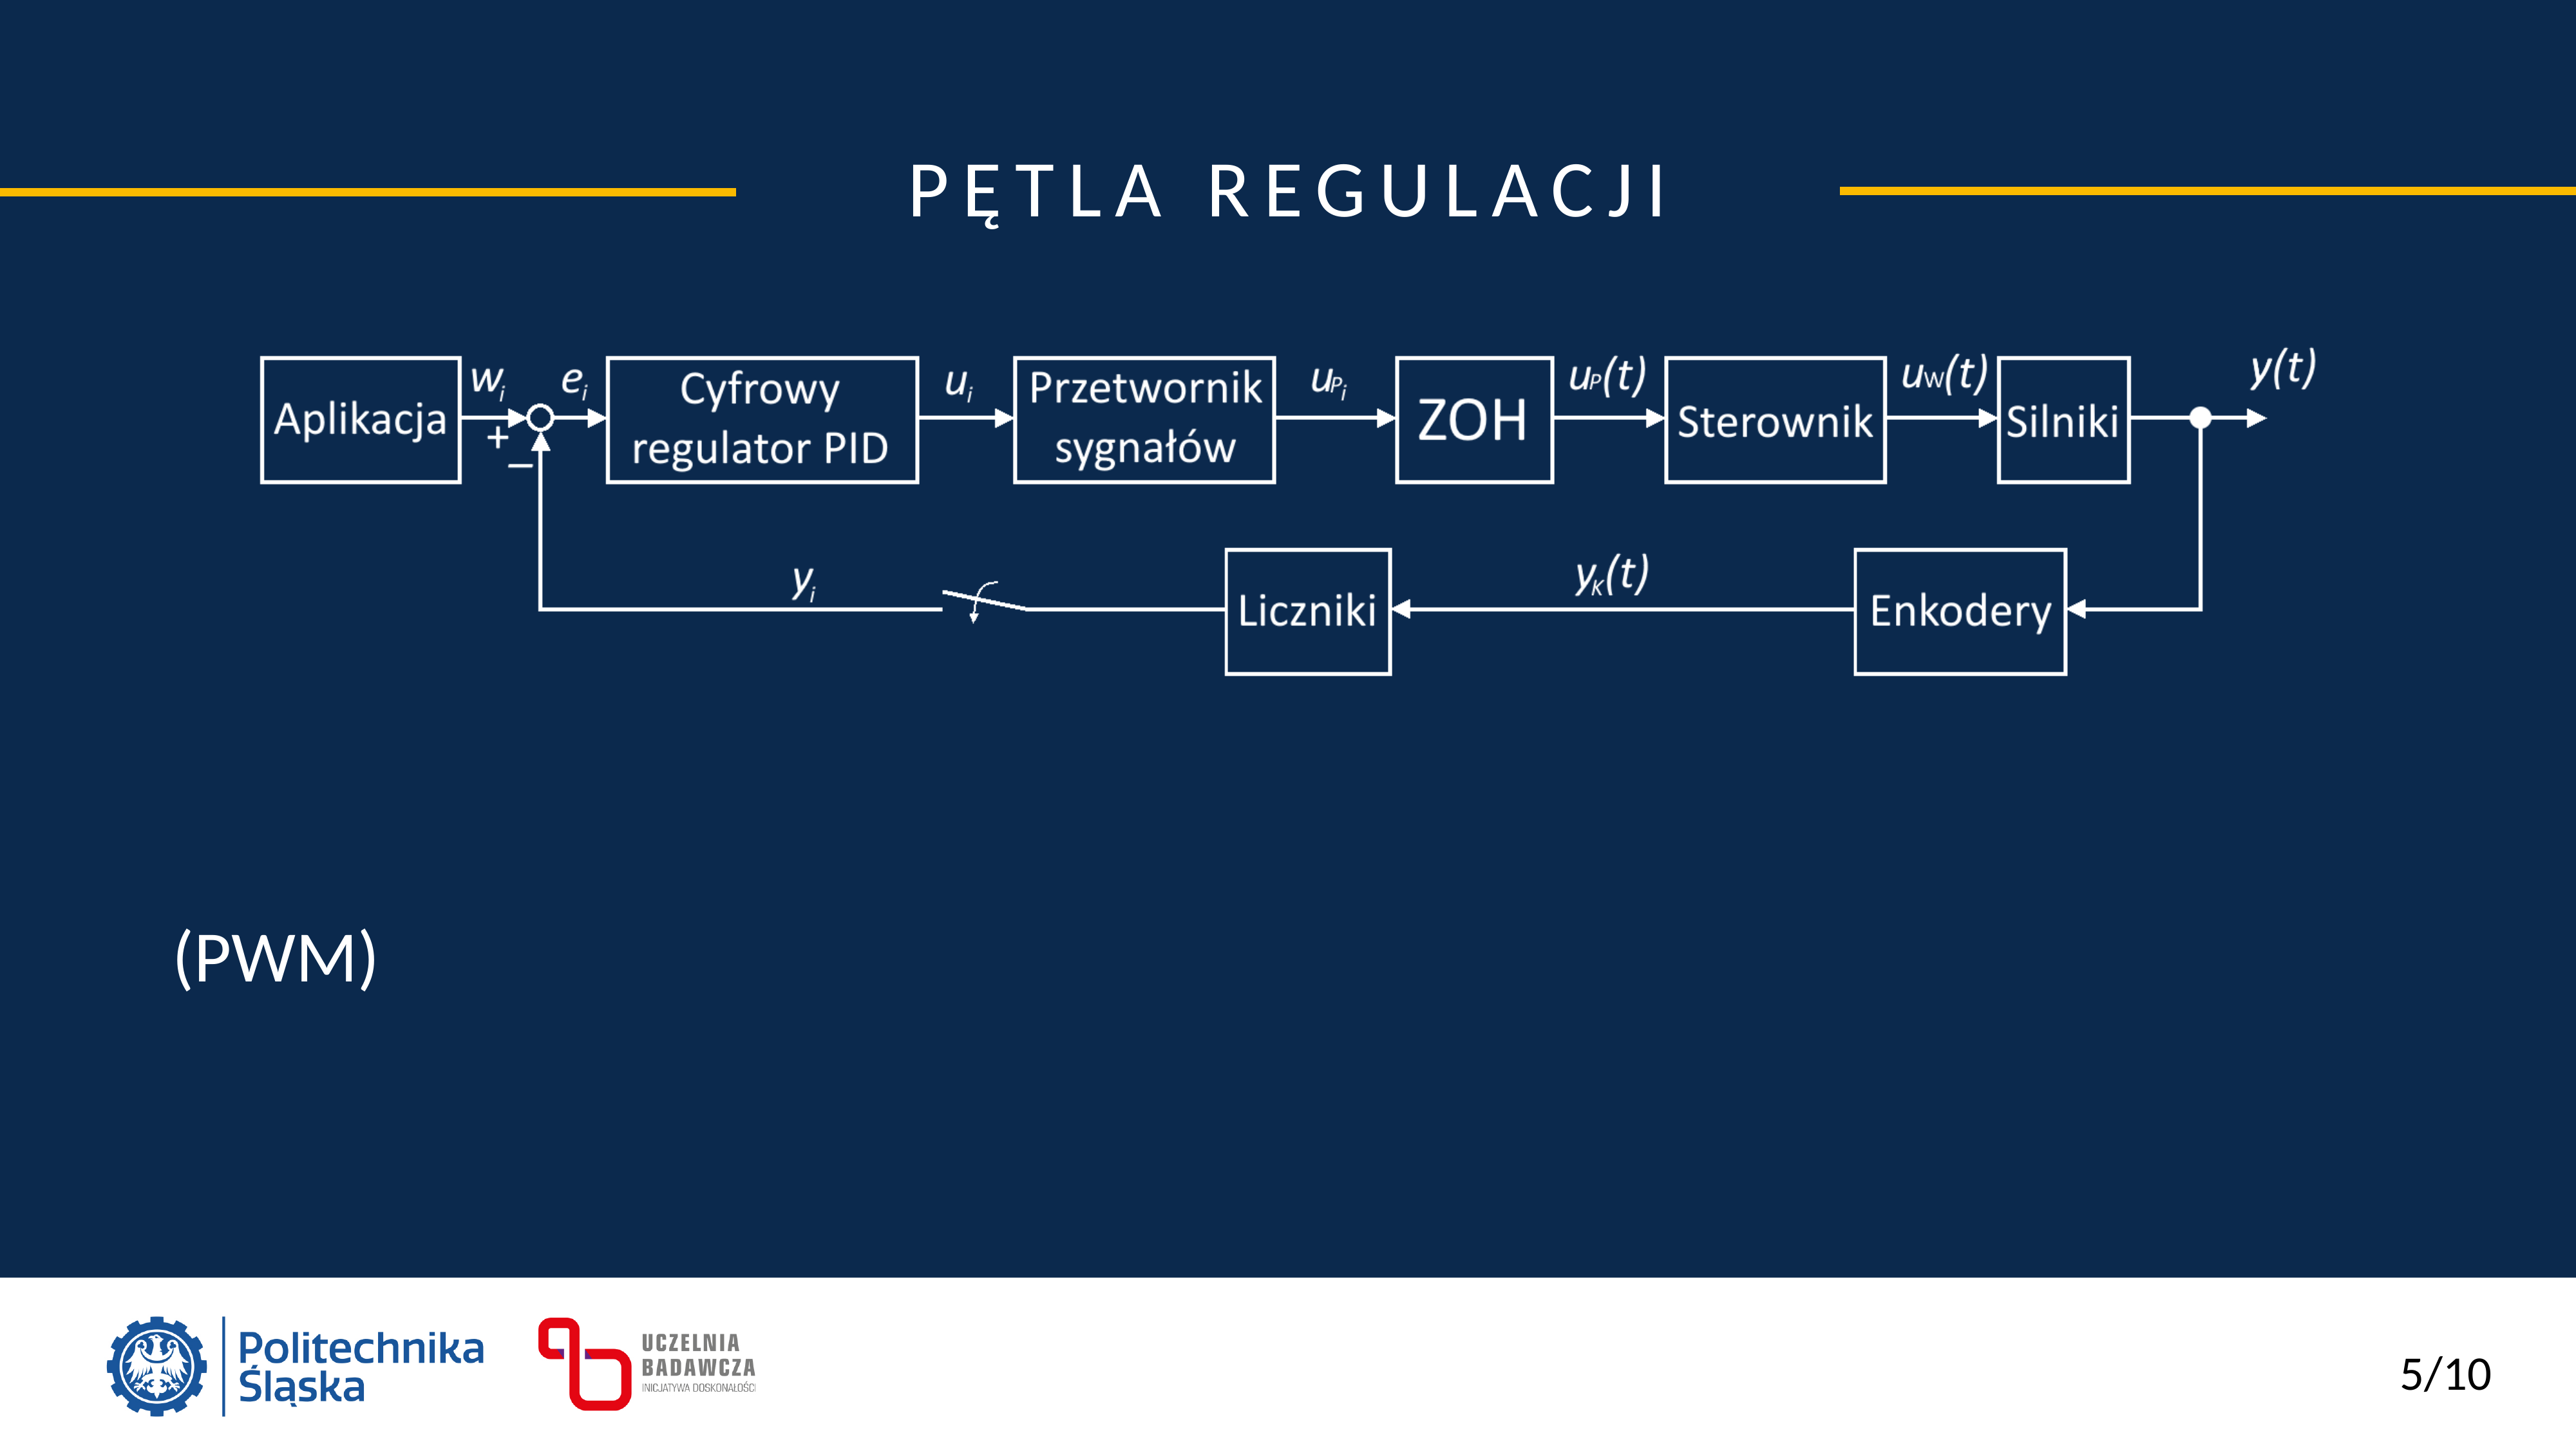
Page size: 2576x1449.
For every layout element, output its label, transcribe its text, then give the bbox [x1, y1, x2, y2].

text_box 5/10 [2390, 1337, 2502, 1405]
text_box Pętla regulacji [764, 136, 1812, 233]
picture [0, 0, 2576, 1449]
